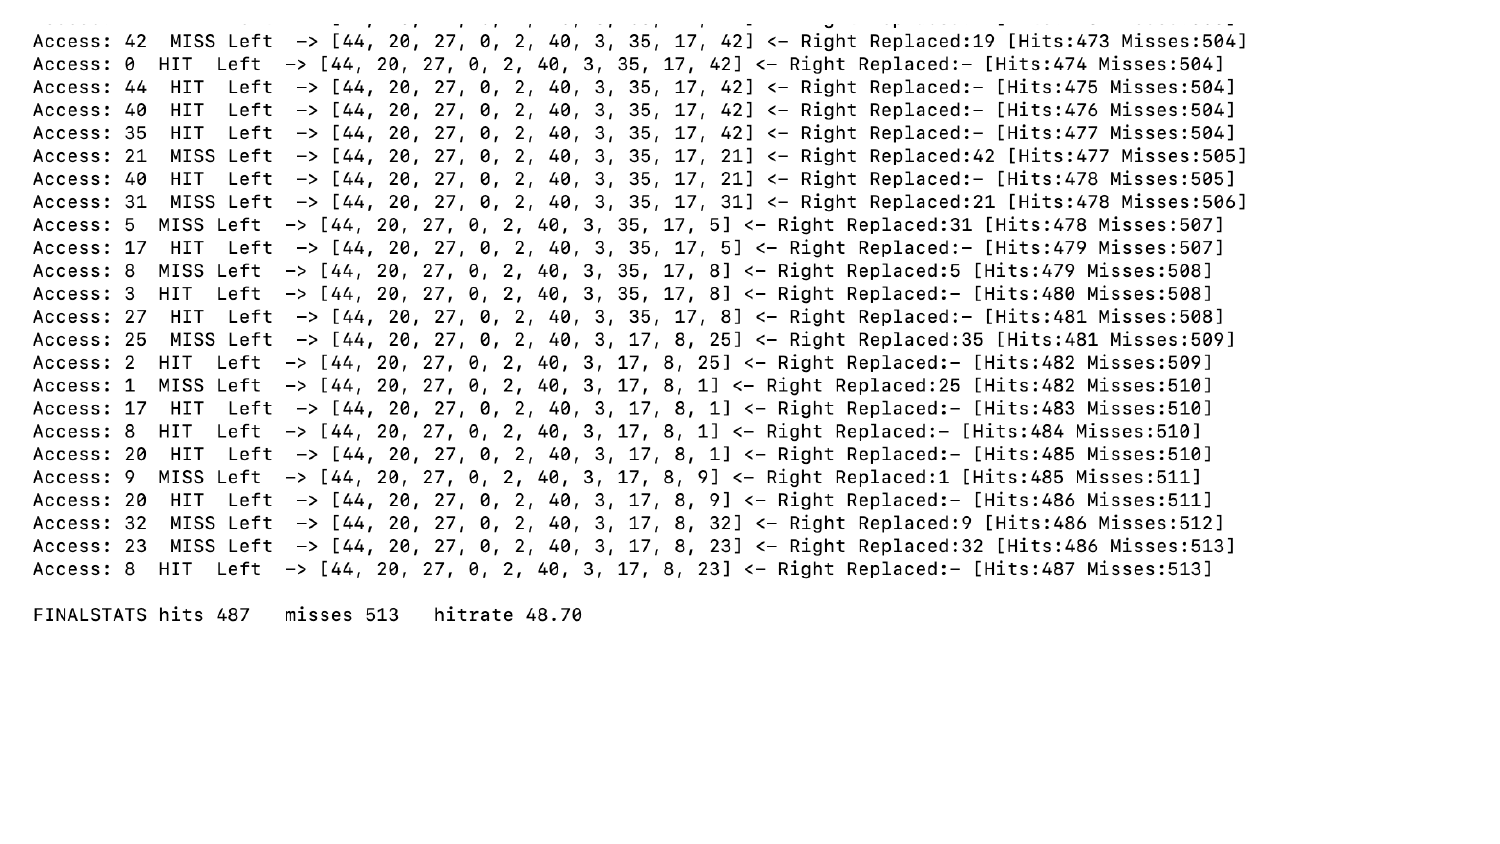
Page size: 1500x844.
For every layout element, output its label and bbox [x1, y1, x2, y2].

picture [24, 24, 1476, 638]
